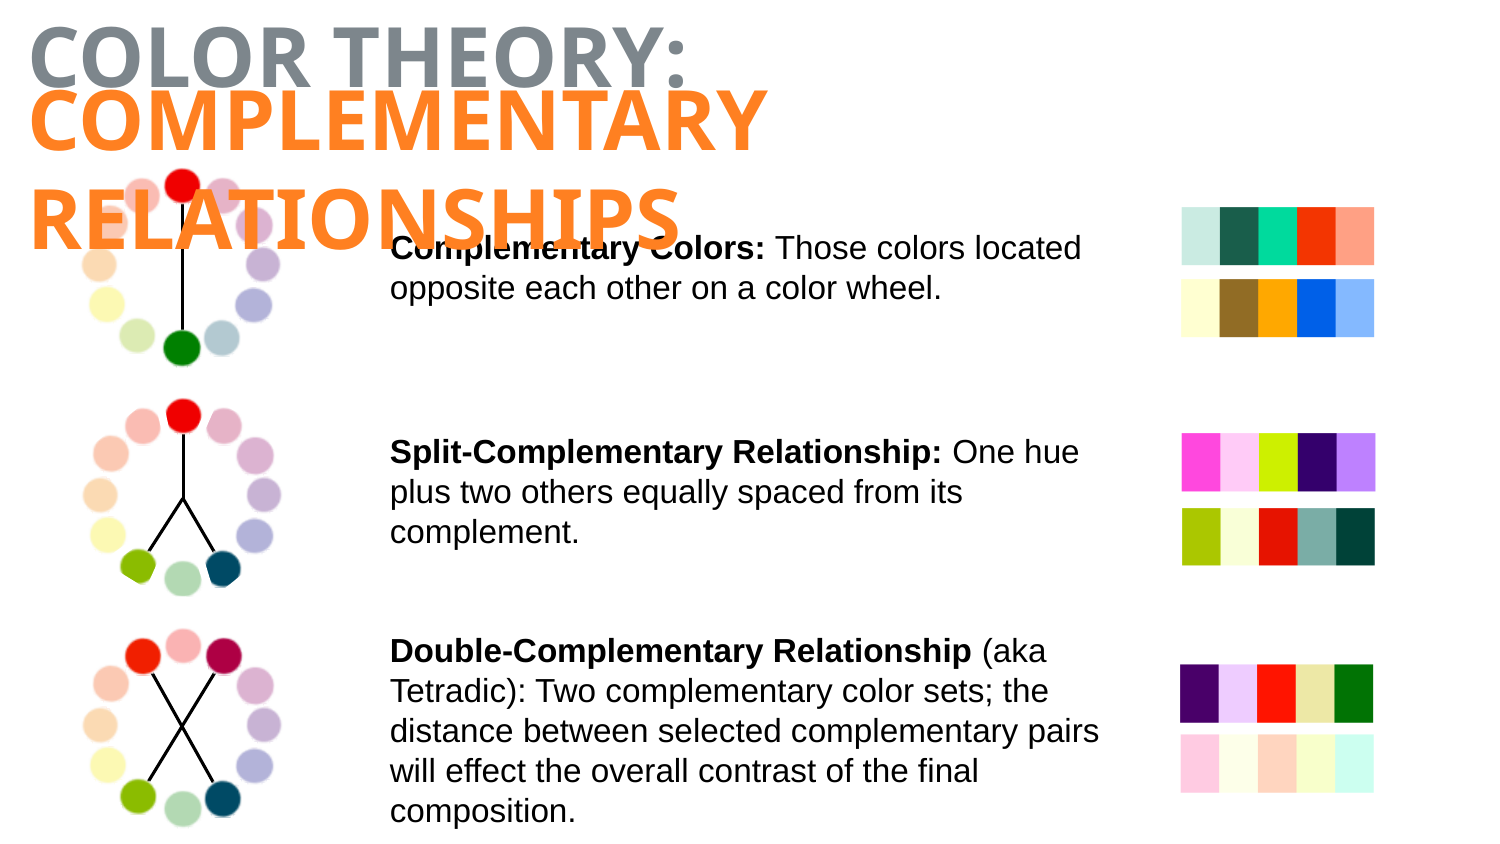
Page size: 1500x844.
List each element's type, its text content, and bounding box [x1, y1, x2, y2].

text_box COMPLEMENTARY RELATIONSHIPS [9, 55, 1412, 177]
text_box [1180, 206, 1375, 338]
text_box Complementary Colors: Those colors located opposite each other on a color wheel. [374, 218, 1125, 314]
text_box Double-Complementary Relationship (aka Tetradic): Two complementary color sets; the distance between selected complementary pairs will effect the overall contrast of the final composition. [375, 621, 1150, 837]
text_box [75, 162, 288, 381]
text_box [74, 392, 291, 605]
text_box Split-Complementary Relationship: One hue plus two others equally spaced from its complement. [374, 422, 1125, 558]
text_box COLOR THEORY: [9, 0, 1316, 56]
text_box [1180, 431, 1376, 566]
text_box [1178, 662, 1375, 794]
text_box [77, 622, 289, 835]
